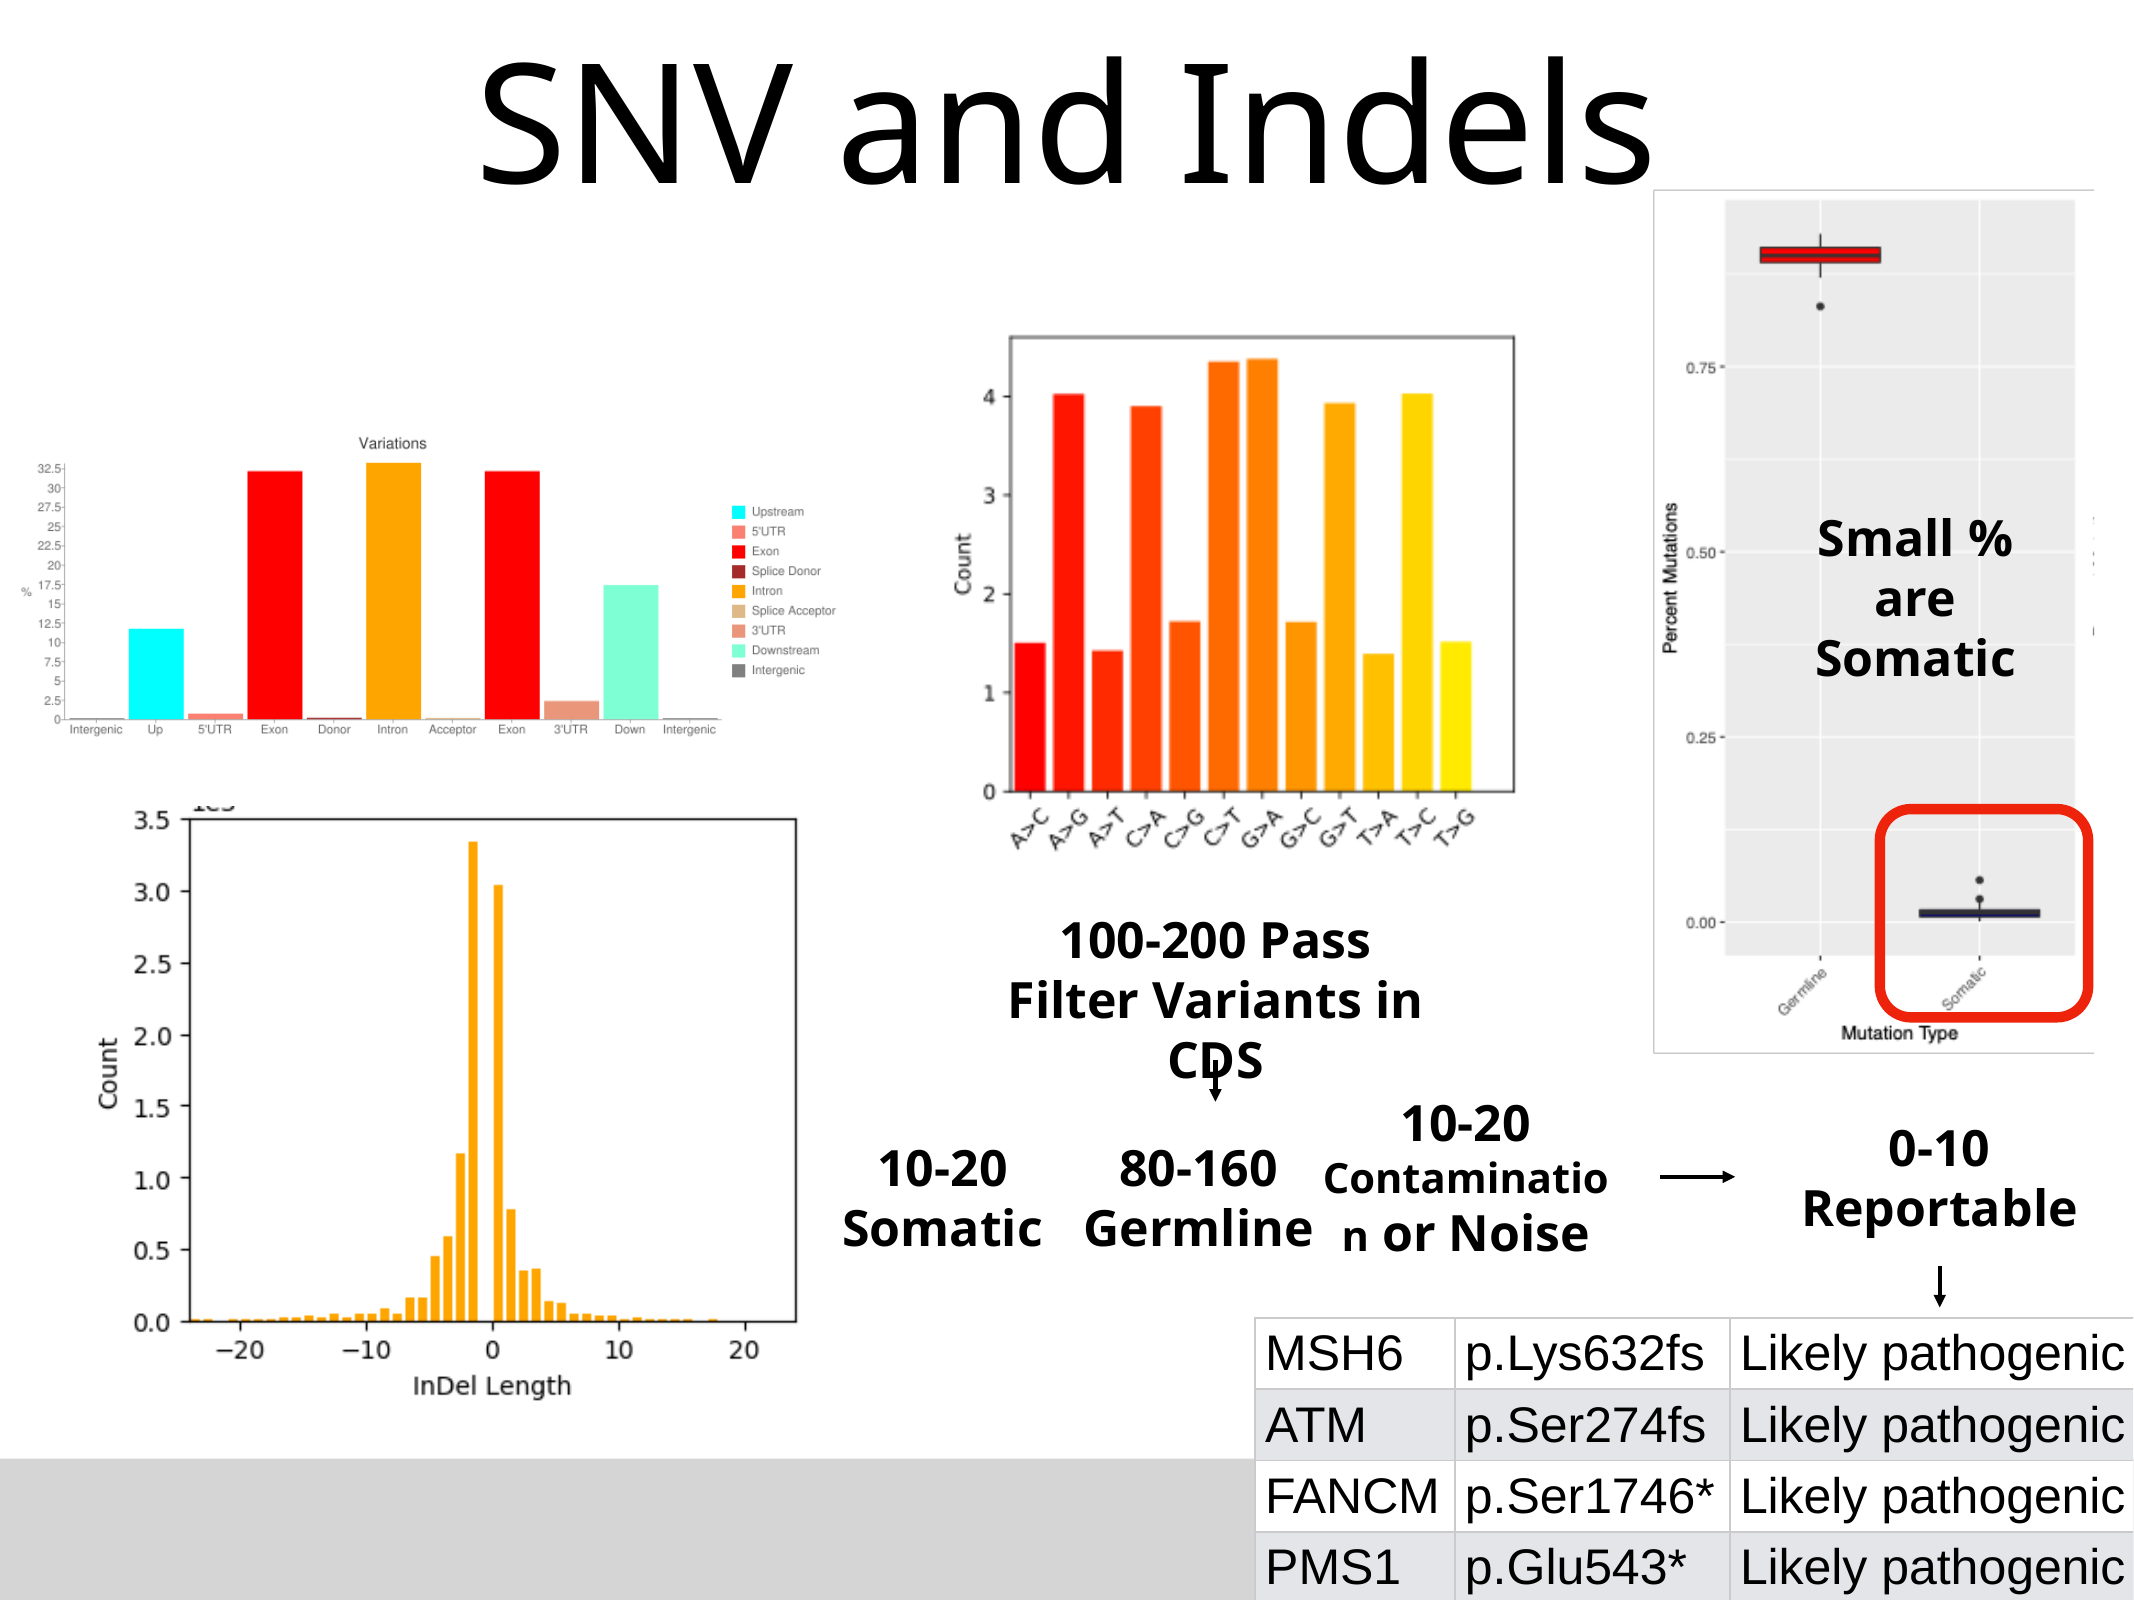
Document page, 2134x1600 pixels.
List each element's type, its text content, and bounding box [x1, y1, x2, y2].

text_box 10-20 Somatic [833, 1127, 1052, 1265]
picture [18, 430, 898, 761]
table_header Likely pathogenic [1731, 1319, 2134, 1388]
table_cell p.Ser274fs [1456, 1390, 1729, 1460]
table_cell Likely pathogenic [1731, 1390, 2134, 1460]
picture [92, 806, 825, 1414]
text_box 0-10 Reportable [1780, 1108, 2100, 1246]
picture [1646, 185, 2095, 1059]
table_header MSH6 [1256, 1319, 1454, 1388]
table_header p.Lys632fs [1456, 1319, 1729, 1388]
text_box [1933, 1265, 1946, 1308]
picture [929, 333, 1542, 858]
text_box 80-160 Germline [1070, 1127, 1306, 1265]
table_cell p.Ser1746* [1456, 1461, 1729, 1531]
text_box [1209, 1059, 1222, 1102]
table_cell p.Glu543* [1456, 1533, 1729, 1600]
table_cell Likely pathogenic [1731, 1461, 2134, 1531]
table_cell FANCM [1256, 1461, 1454, 1531]
table_cell Likely pathogenic [1731, 1533, 2134, 1600]
text_box 100-200 Pass Filter Variants in CDS [979, 900, 1452, 1097]
table_cell PMS1 [1256, 1533, 1454, 1600]
text_box SNV and Indels [213, 5, 1920, 228]
text_box [1659, 1170, 1736, 1183]
text_box 10-20 Contamination or Noise [1306, 1083, 1626, 1270]
table_cell ATM [1256, 1390, 1454, 1460]
